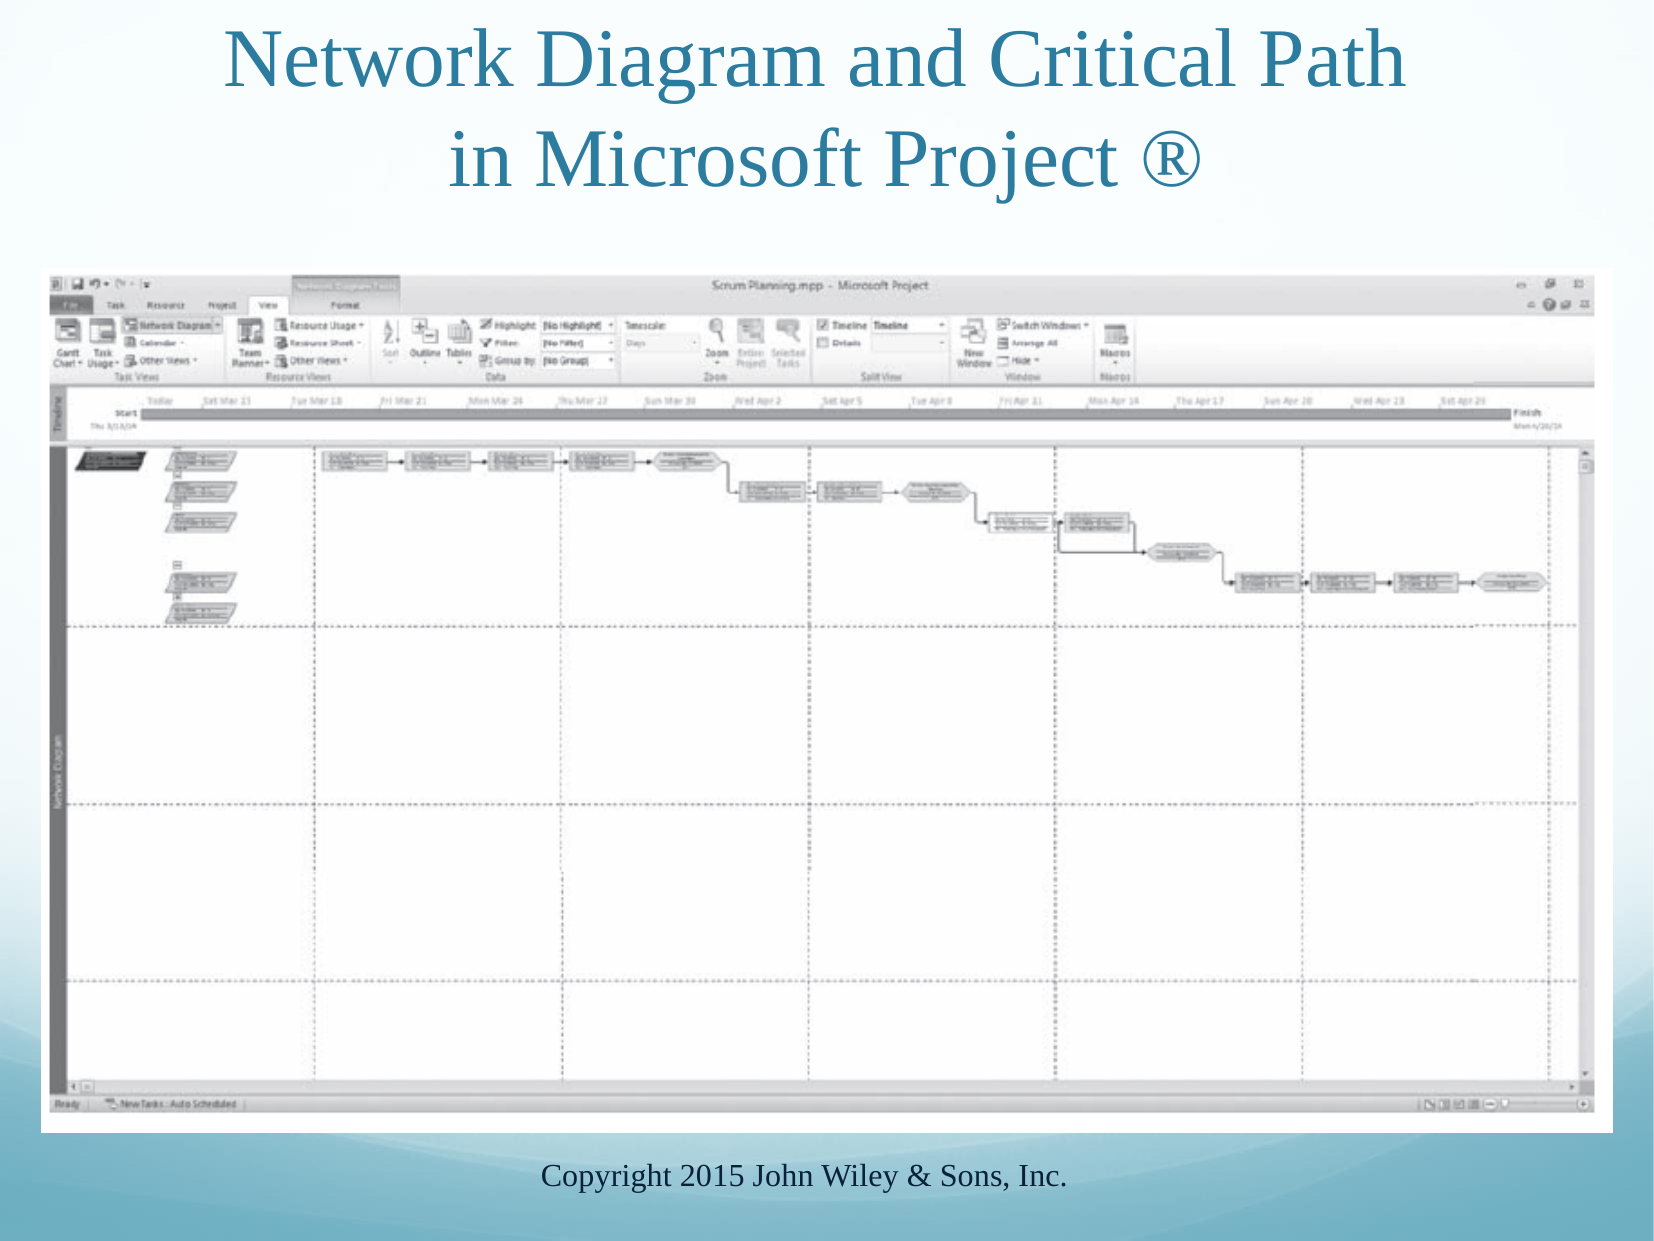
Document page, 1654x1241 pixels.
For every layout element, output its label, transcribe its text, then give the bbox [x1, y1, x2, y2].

picture [0, 0, 1654, 1241]
footer Copyright 2015 John Wiley & Sons, Inc. [524, 1154, 1153, 1216]
title Network Diagram and Critical Path in Microsoft Project ® [99, 0, 1554, 212]
